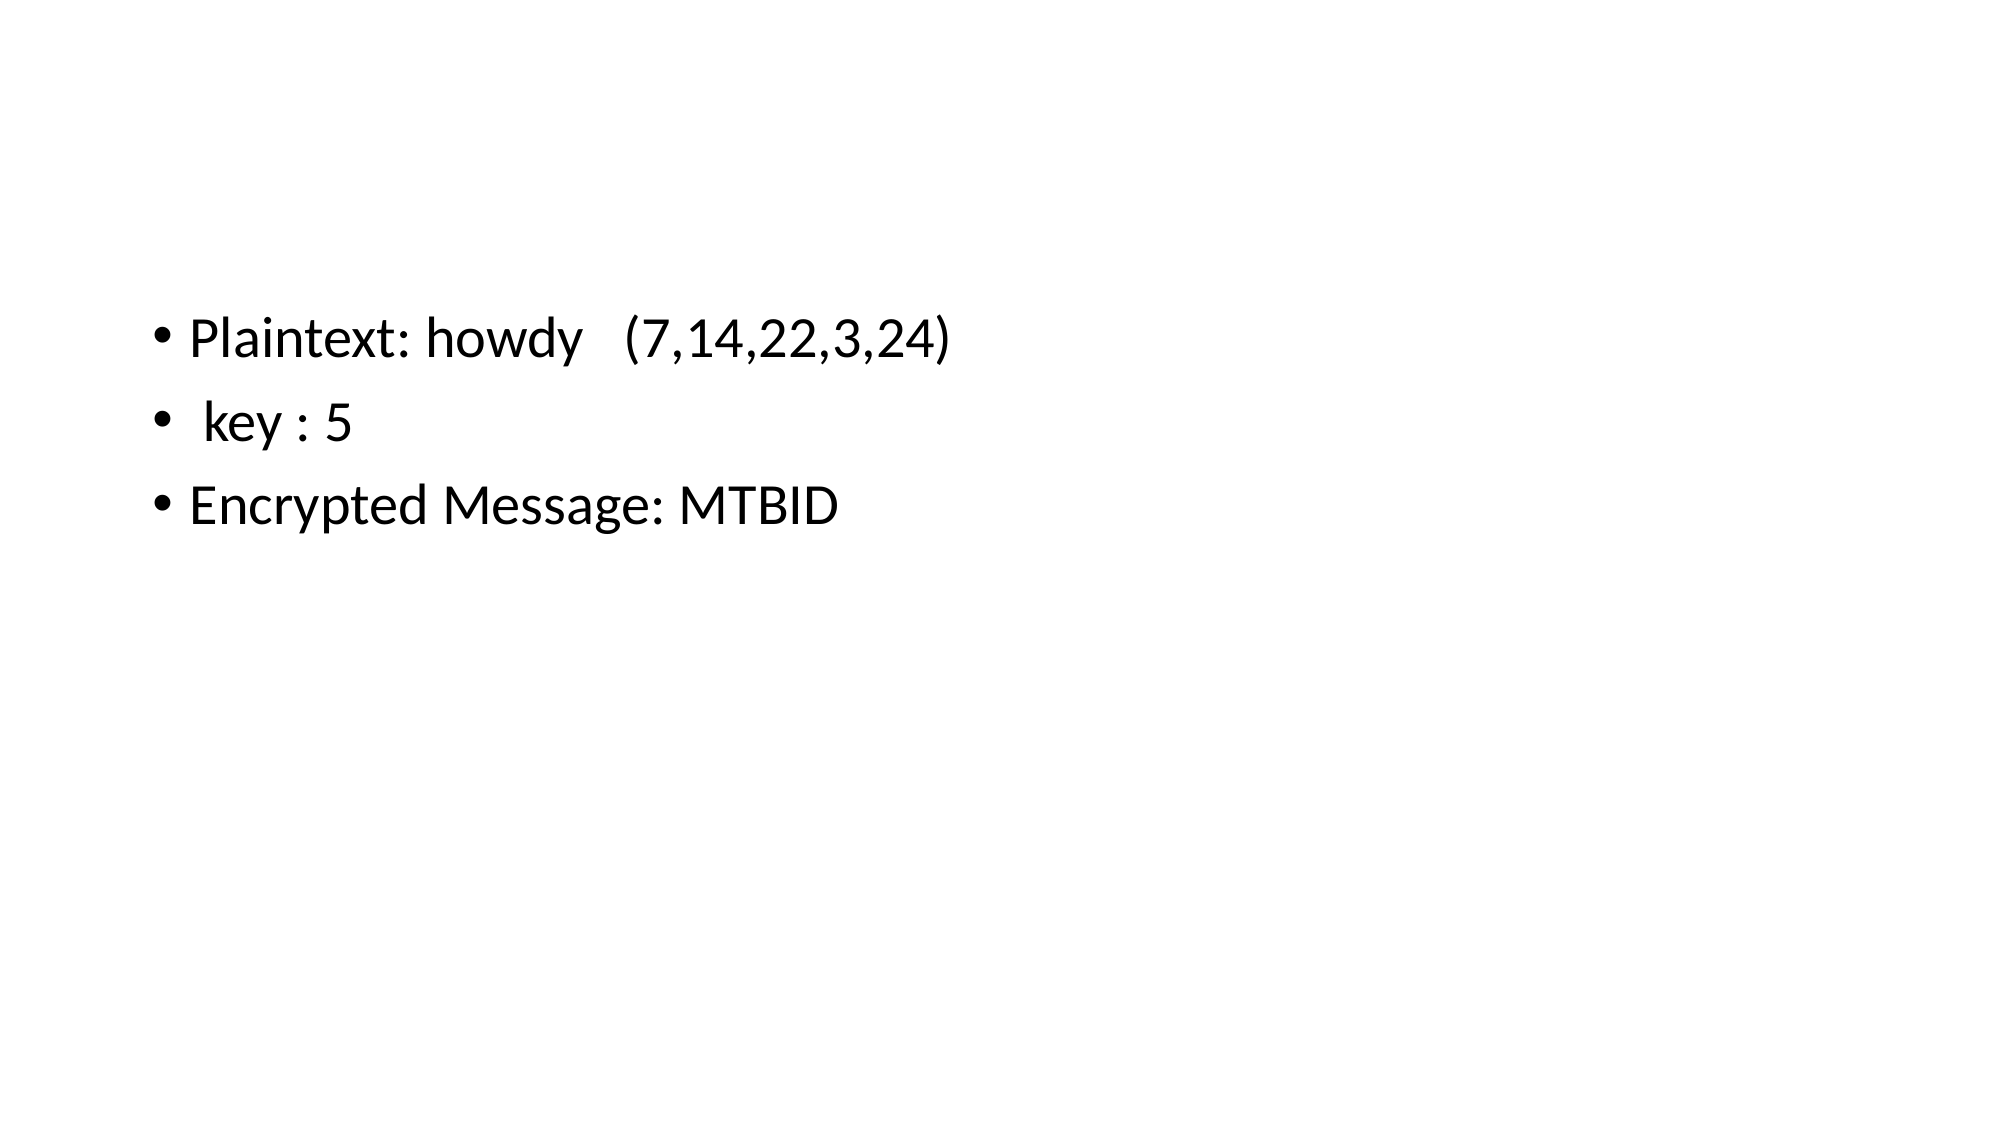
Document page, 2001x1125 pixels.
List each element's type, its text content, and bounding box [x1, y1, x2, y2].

list Plaintext: howdy (7,14,22,3,24) key : 5 Encrypted Message: MTBID [137, 299, 1863, 1014]
